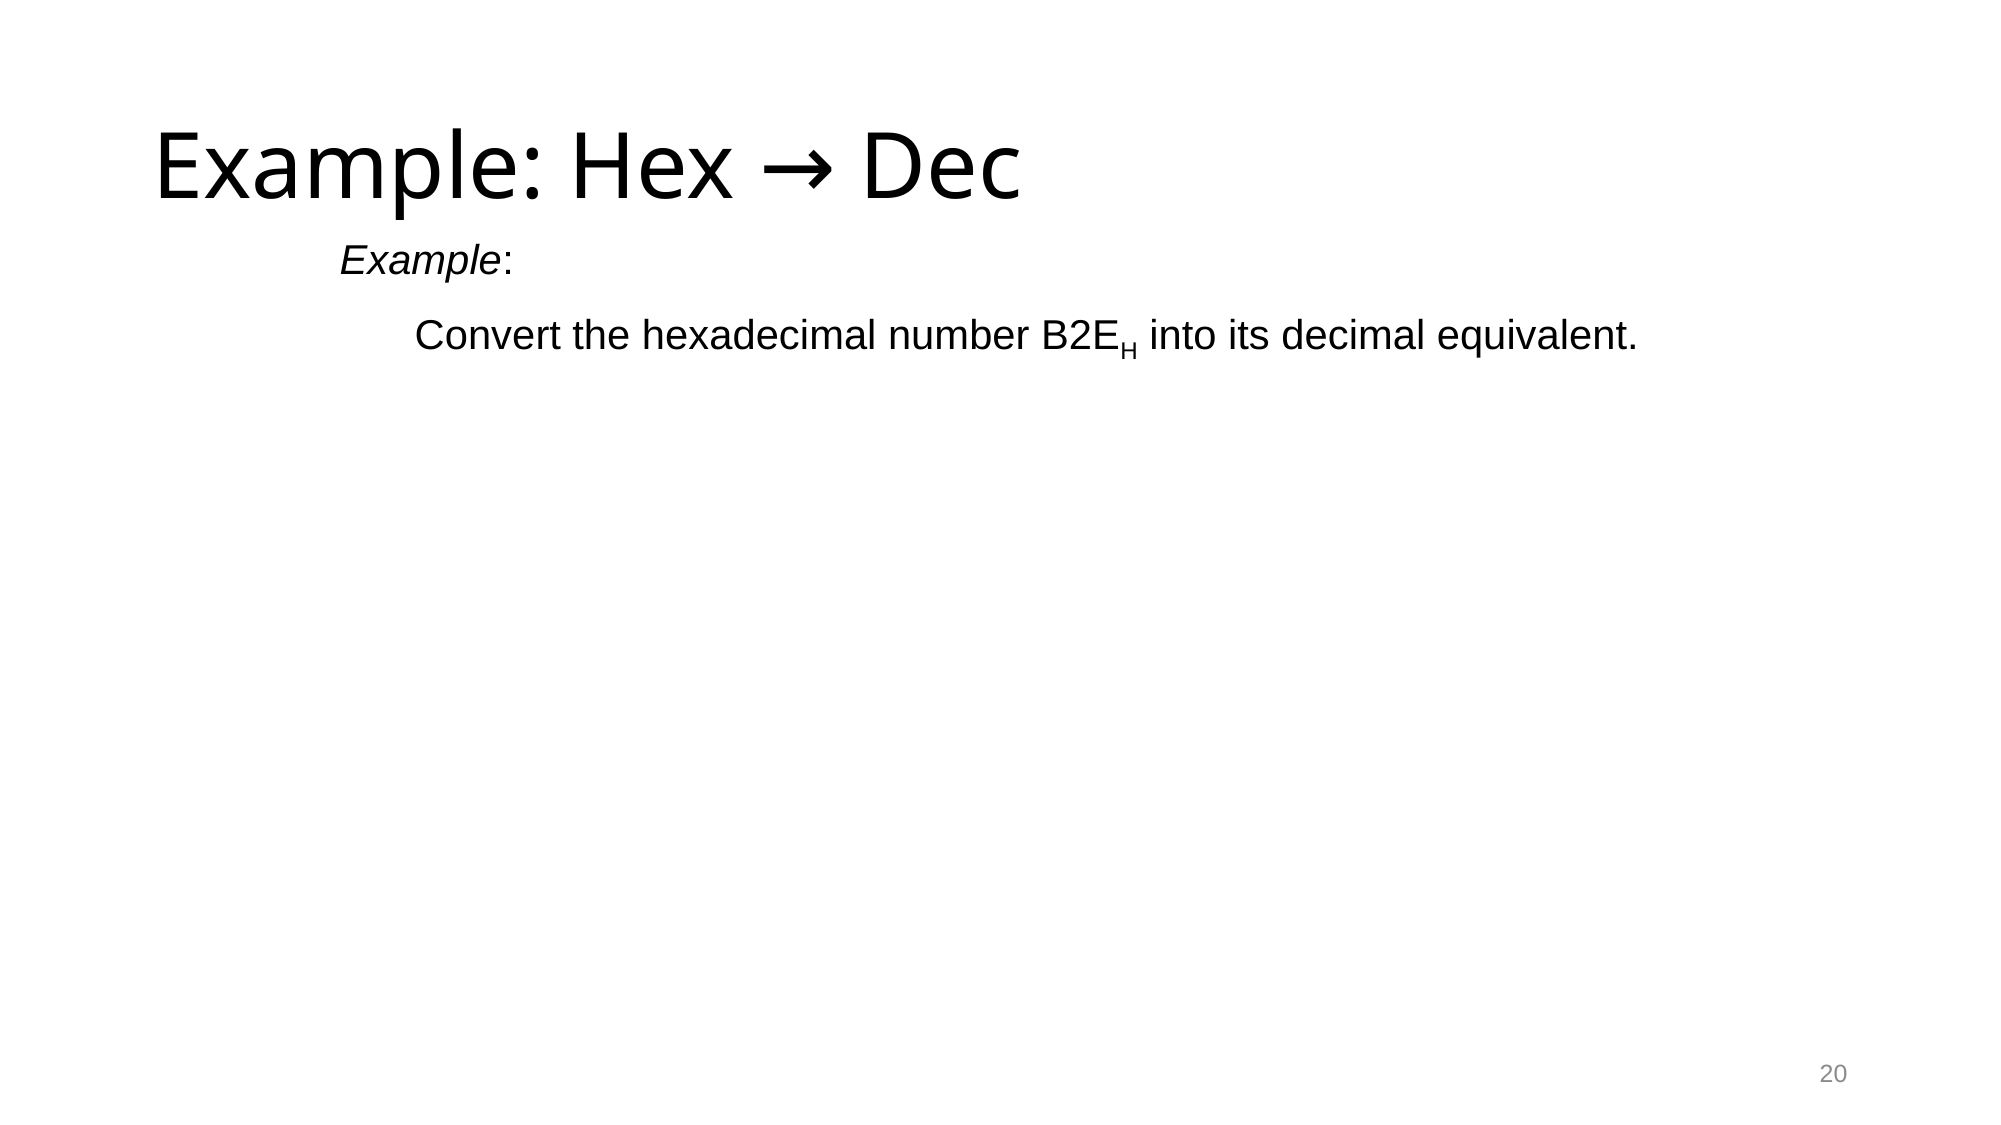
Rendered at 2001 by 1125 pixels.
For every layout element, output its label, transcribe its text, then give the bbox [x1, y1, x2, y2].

text_box Example: Convert the hexadecimal number B2EH into its decimal equivalent. [324, 224, 1663, 372]
title Example: Hex → Dec [137, 59, 1863, 278]
slide_number 20 [1412, 1042, 1863, 1103]
